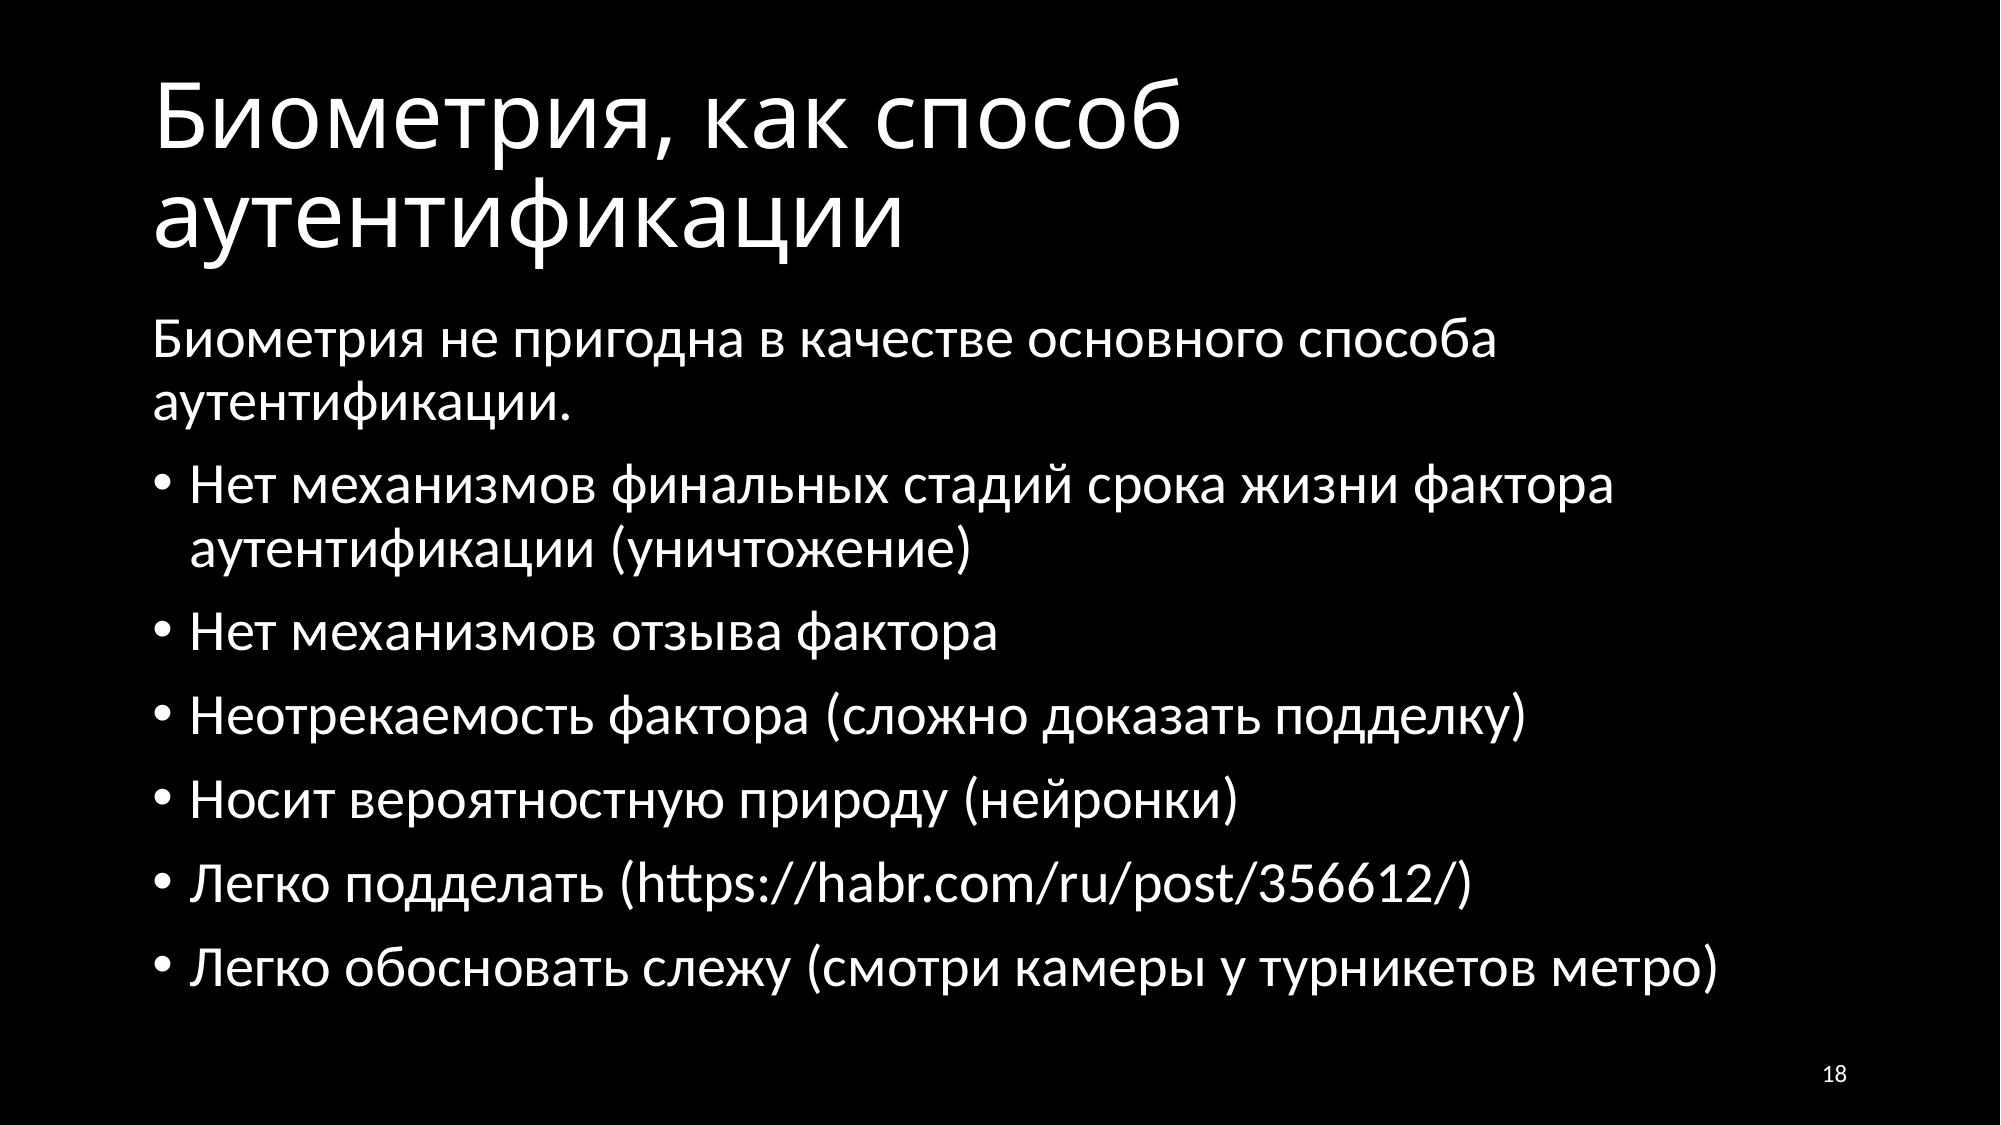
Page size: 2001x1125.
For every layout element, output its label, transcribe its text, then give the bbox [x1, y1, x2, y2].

slide_number 18 [1412, 1042, 1863, 1103]
title Биометрия, как способ аутентификации [137, 59, 1863, 278]
list Биометрия не пригодна в качестве основного способа аутентификации. Нет механизмов финальных стадий срока жизни фактора аутентификации (уничтожение) Нет механизмов отзыва фактора Неотрекаемость фактора (сложно доказать подделку) Носит вероятностную природу (нейронки) Легко подделать (https://habr.com/ru/post/356612/) Легко обосновать слежу (смотри камеры у турникетов метро) [137, 299, 1863, 1014]
